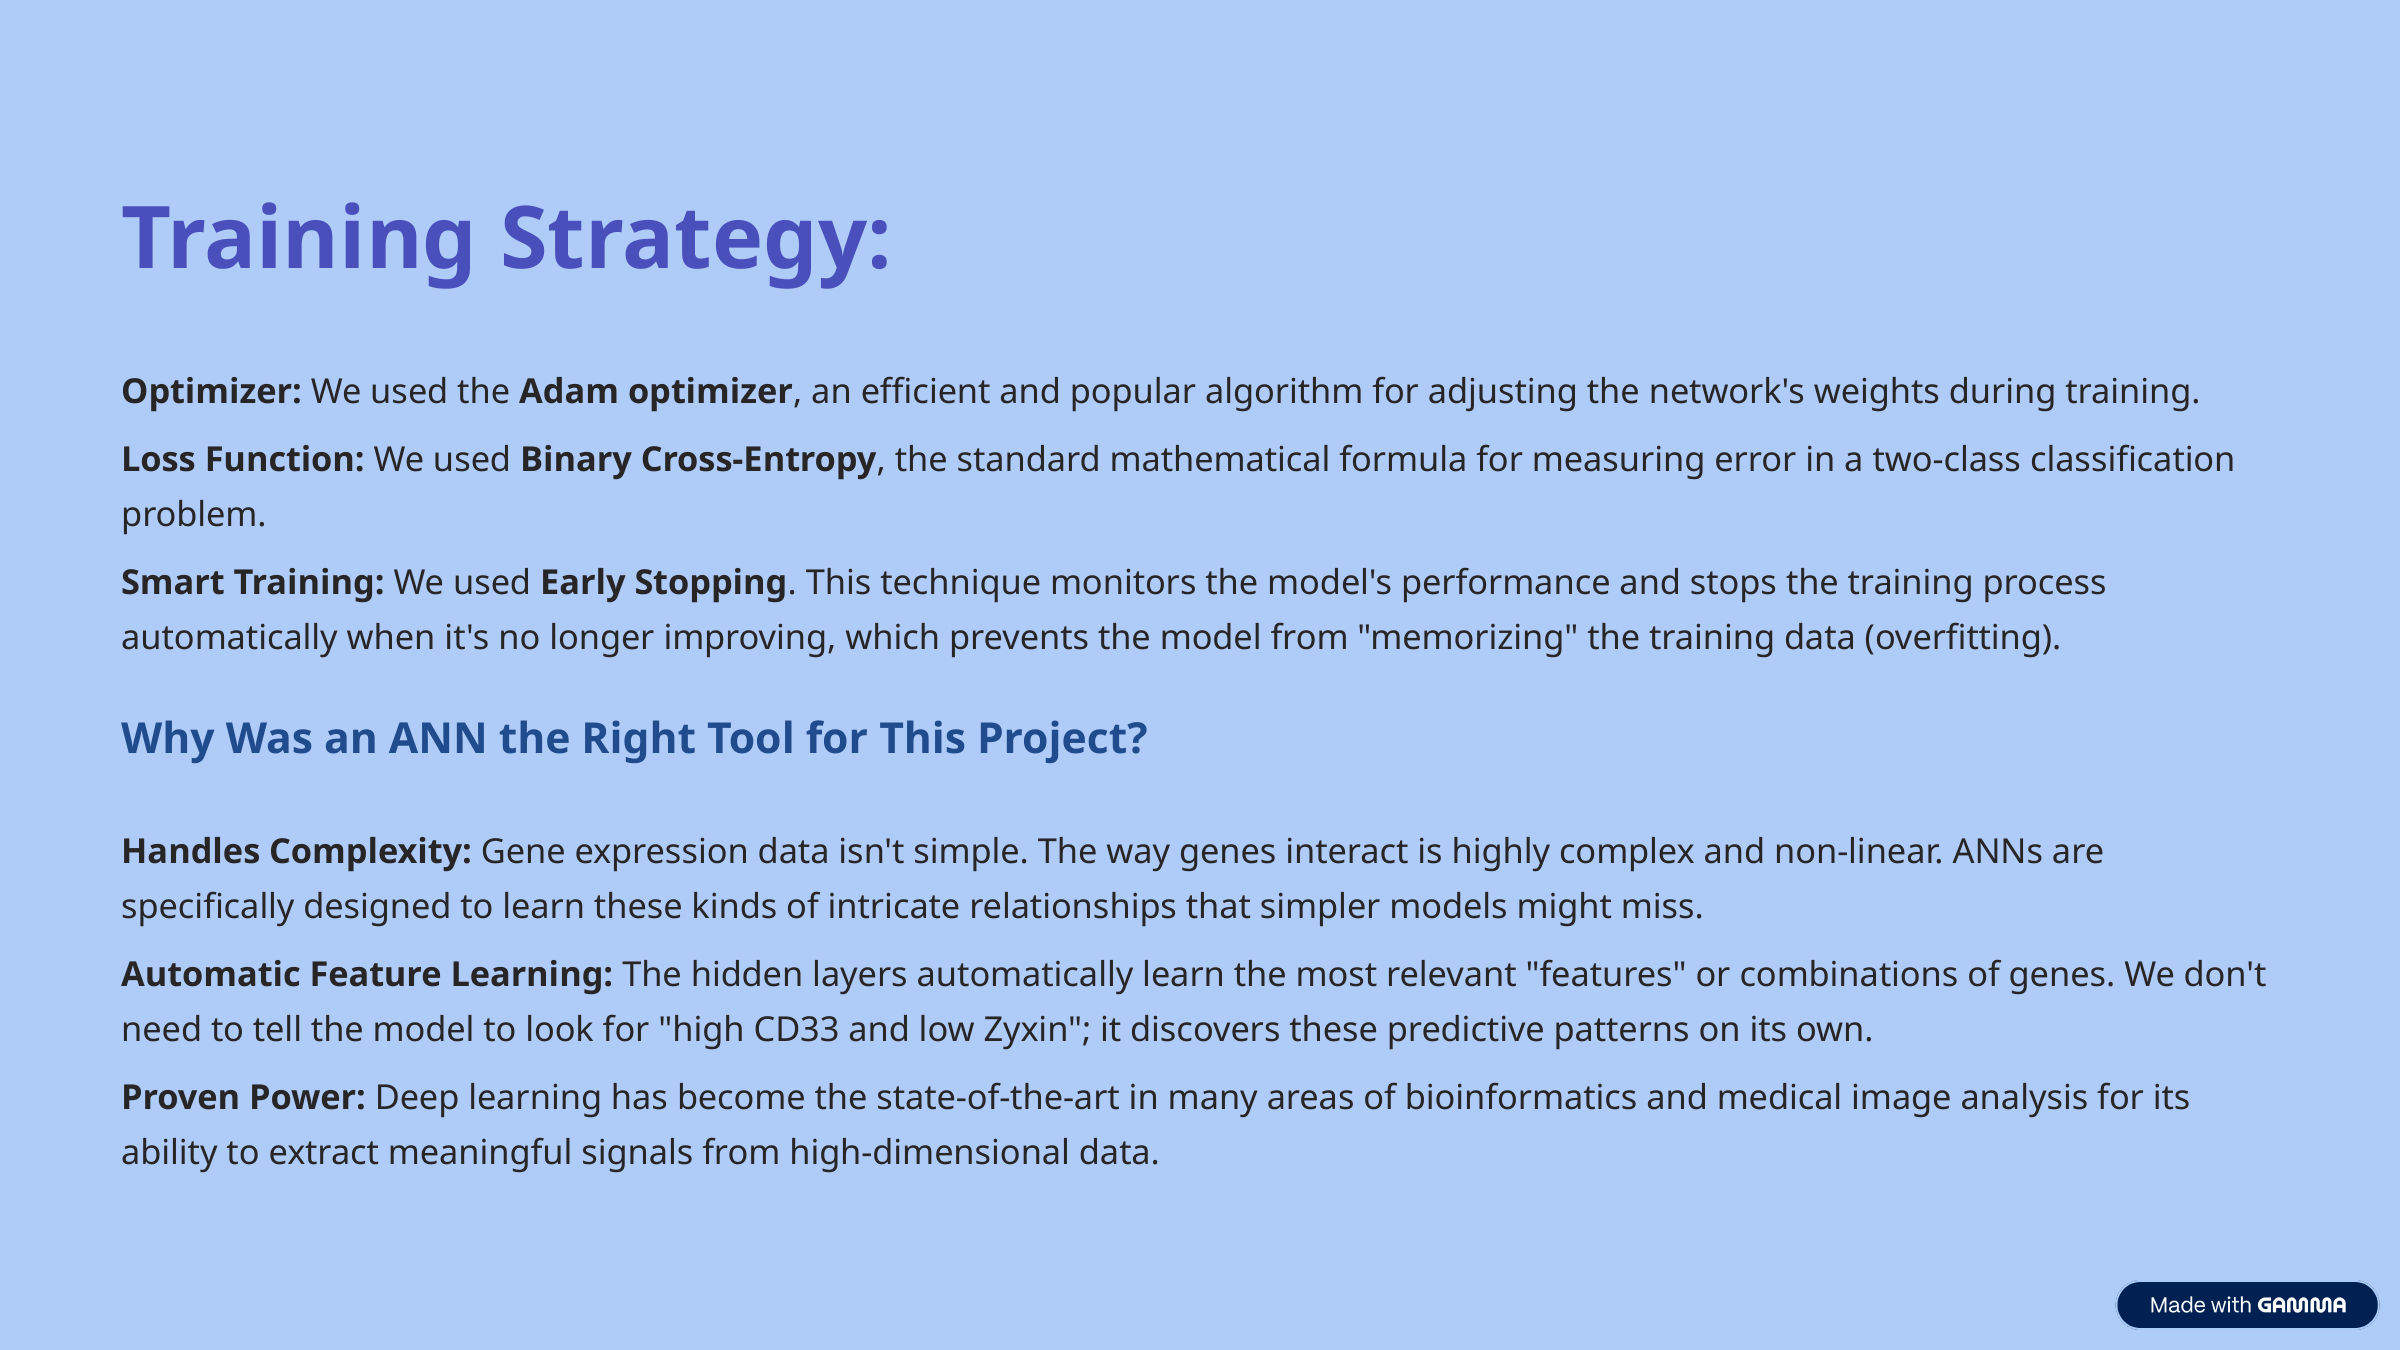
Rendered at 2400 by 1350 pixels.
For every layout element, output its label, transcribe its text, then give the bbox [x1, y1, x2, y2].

text_box Training Strategy: [121, 178, 988, 287]
picture [2106, 1271, 2389, 1339]
text_box Optimizer: We used the Adam optimizer, an efficient and popular algorithm for adjusting the network's weights during training. [121, 355, 2279, 412]
text_box Proven Power: Deep learning has become the state-of-the-art in many areas of bioinformatics and medical image analysis for its ability to extract meaningful signals from high-dimensional data. [121, 1060, 2279, 1172]
text_box Loss Function: We used Binary Cross-Entropy, the standard mathematical formula for measuring error in a two-class classification problem. [121, 423, 2279, 534]
text_box Automatic Feature Learning: The hidden layers automatically learn the most relevant "features" or combinations of genes. We don't need to tell the model to look for "high CD33 and low Zyxin"; it discovers these predictive patterns on its own. [121, 938, 2279, 1049]
text_box Handles Complexity: Gene expression data isn't simple. The way genes interact is highly complex and non-linear. ANNs are specifically designed to learn these kinds of intricate relationships that simpler models might miss. [121, 815, 2279, 926]
text_box Smart Training: We used Early Stopping. This technique monitors the model's performance and stops the training process automatically when it's no longer improving, which prevents the model from "memorizing" the training data (overfitting). [121, 546, 2279, 657]
text_box Why Was an ANN the Right Tool for This Project? [121, 708, 1149, 763]
